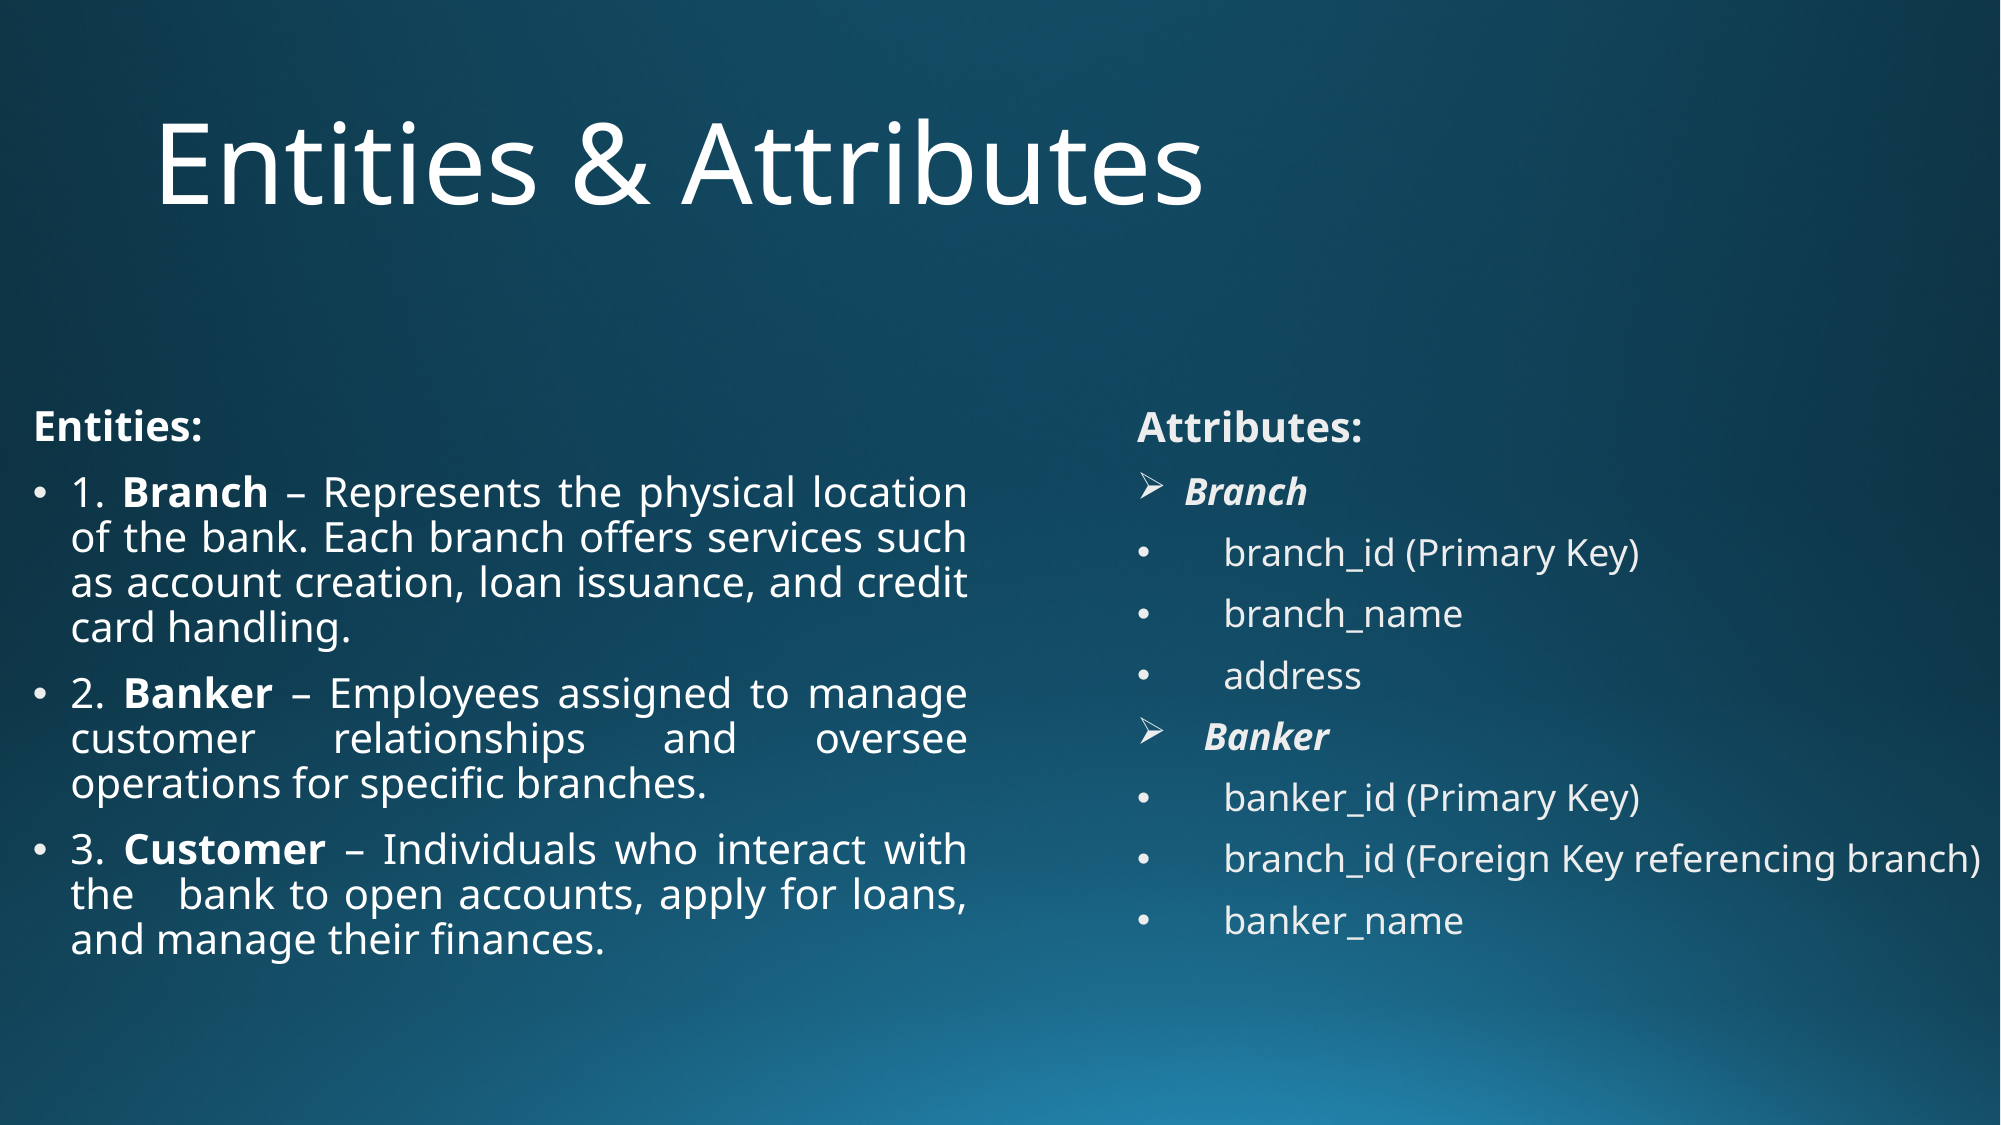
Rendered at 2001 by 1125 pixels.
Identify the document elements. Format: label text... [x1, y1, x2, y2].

title Entities & Attributes [137, 59, 1863, 278]
list Entities: 1. Branch – Represents the physical location of the bank. Each branch offers services such as account creation, loan issuance, and credit card handling. 2. Banker – Employees assigned to manage customer relationships and oversee operations for specific branches. 3. Customer – Individuals who interact with the bank to open accounts, apply for loans, and manage their finances. [17, 398, 984, 1020]
picture [0, 0, 2001, 1125]
text_box Attributes: Branch branch_id (Primary Key) branch_name address Banker banker_id (Primary Key) branch_id (Foreign Key referencing branch) banker_name [1122, 399, 2000, 934]
